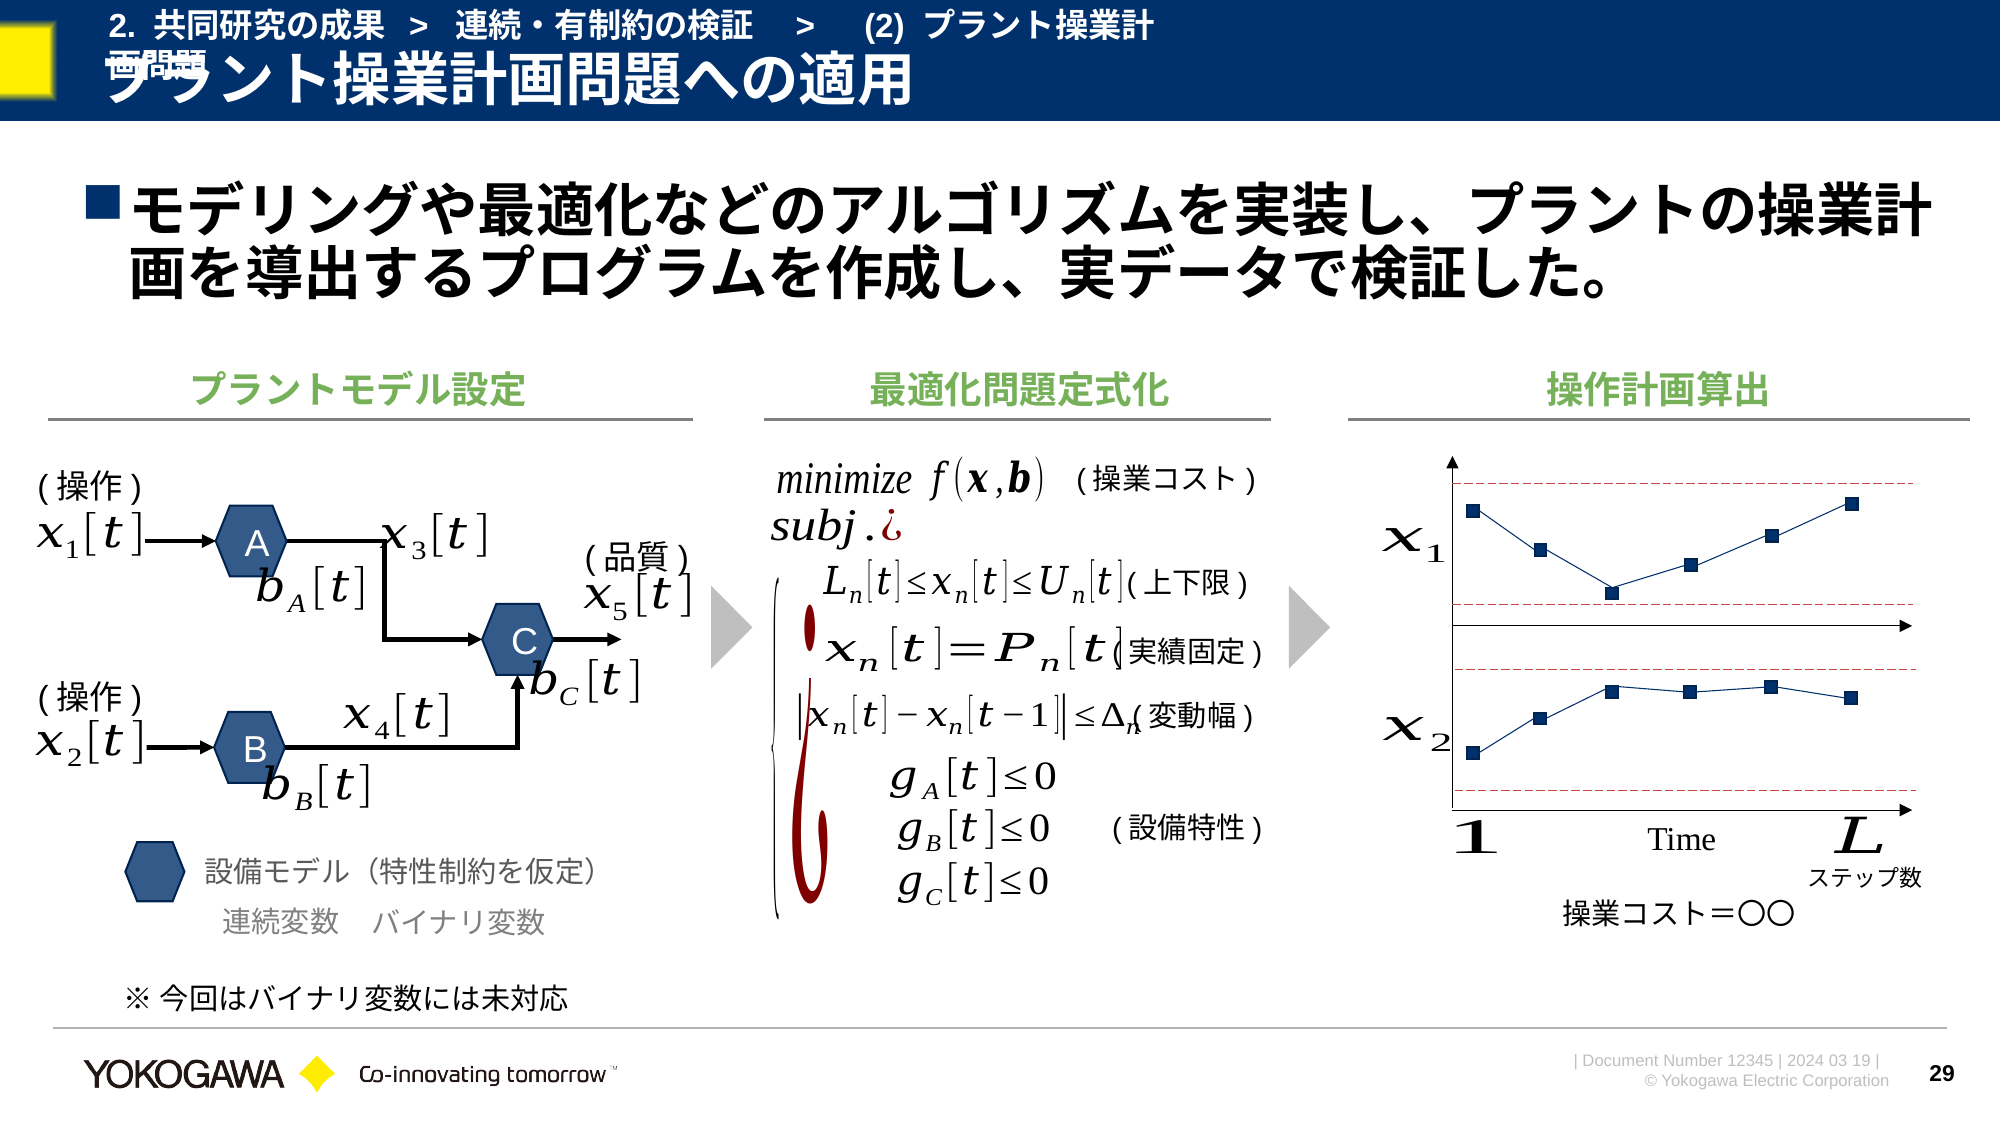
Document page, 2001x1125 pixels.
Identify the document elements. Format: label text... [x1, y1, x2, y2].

title プラント操業計画問題への適用 [84, 39, 1955, 125]
text_box [1845, 497, 1859, 511]
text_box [1777, 504, 1846, 536]
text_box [1478, 718, 1534, 753]
text_box [1466, 504, 1480, 518]
text_box [1765, 529, 1779, 543]
text_box ステップ数 [1793, 856, 1938, 899]
text_box [1605, 588, 1619, 600]
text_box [1696, 535, 1766, 566]
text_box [1545, 685, 1612, 719]
text_box [1764, 680, 1778, 694]
text_box [1466, 746, 1480, 760]
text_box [1479, 510, 1535, 550]
text_box (設備特性) [1097, 802, 1278, 852]
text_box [1611, 685, 1685, 692]
text_box B [213, 710, 286, 784]
text_box 設備モデル（特性制約を仮定） [189, 846, 629, 897]
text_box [286, 540, 483, 640]
text_box 最適化問題定式化 [854, 359, 1185, 418]
picture [0, 6, 69, 115]
text_box (上下限) [1111, 557, 1263, 608]
text_box [1684, 558, 1698, 572]
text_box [1612, 565, 1686, 588]
text_box (操業コスト) [1061, 453, 1271, 504]
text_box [1546, 549, 1613, 588]
text_box (操作) [22, 458, 157, 513]
text_box [1533, 712, 1547, 725]
text_box [1534, 543, 1547, 557]
text_box 2. 共同研究の成果 > 連続・有制約の検証 > (2) プラント操業計画問題 [93, 0, 1187, 92]
text_box (実績固定) [1097, 625, 1278, 676]
text_box [1287, 583, 1332, 672]
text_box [1777, 687, 1846, 699]
slide_number 29 [1904, 1042, 1970, 1103]
text_box [1612, 692, 1619, 699]
text_box [1844, 691, 1858, 705]
text_box ※今回はバイナリ変数には未対応 [109, 972, 584, 1023]
text_box [1683, 685, 1697, 699]
text_box [124, 841, 186, 903]
text_box A [215, 504, 287, 578]
text_box 操作計画算出 [1531, 359, 1787, 418]
text_box モデリングや最適化などのアルゴリズムを実装し、プラントの操業計画を導出するプログラムを作成し、実データで検証した。 [66, 173, 1955, 328]
text_box [710, 583, 754, 672]
picture [83, 1055, 617, 1093]
text_box (変動幅) [1117, 689, 1268, 740]
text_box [1696, 687, 1766, 692]
text_box 操業コスト＝〇〇 [1547, 887, 1812, 938]
text_box (品質) [569, 528, 704, 584]
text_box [284, 674, 518, 748]
text_box (操作) [22, 669, 157, 724]
text_box プラントモデル設定 [174, 359, 542, 418]
text_box C [481, 602, 554, 676]
